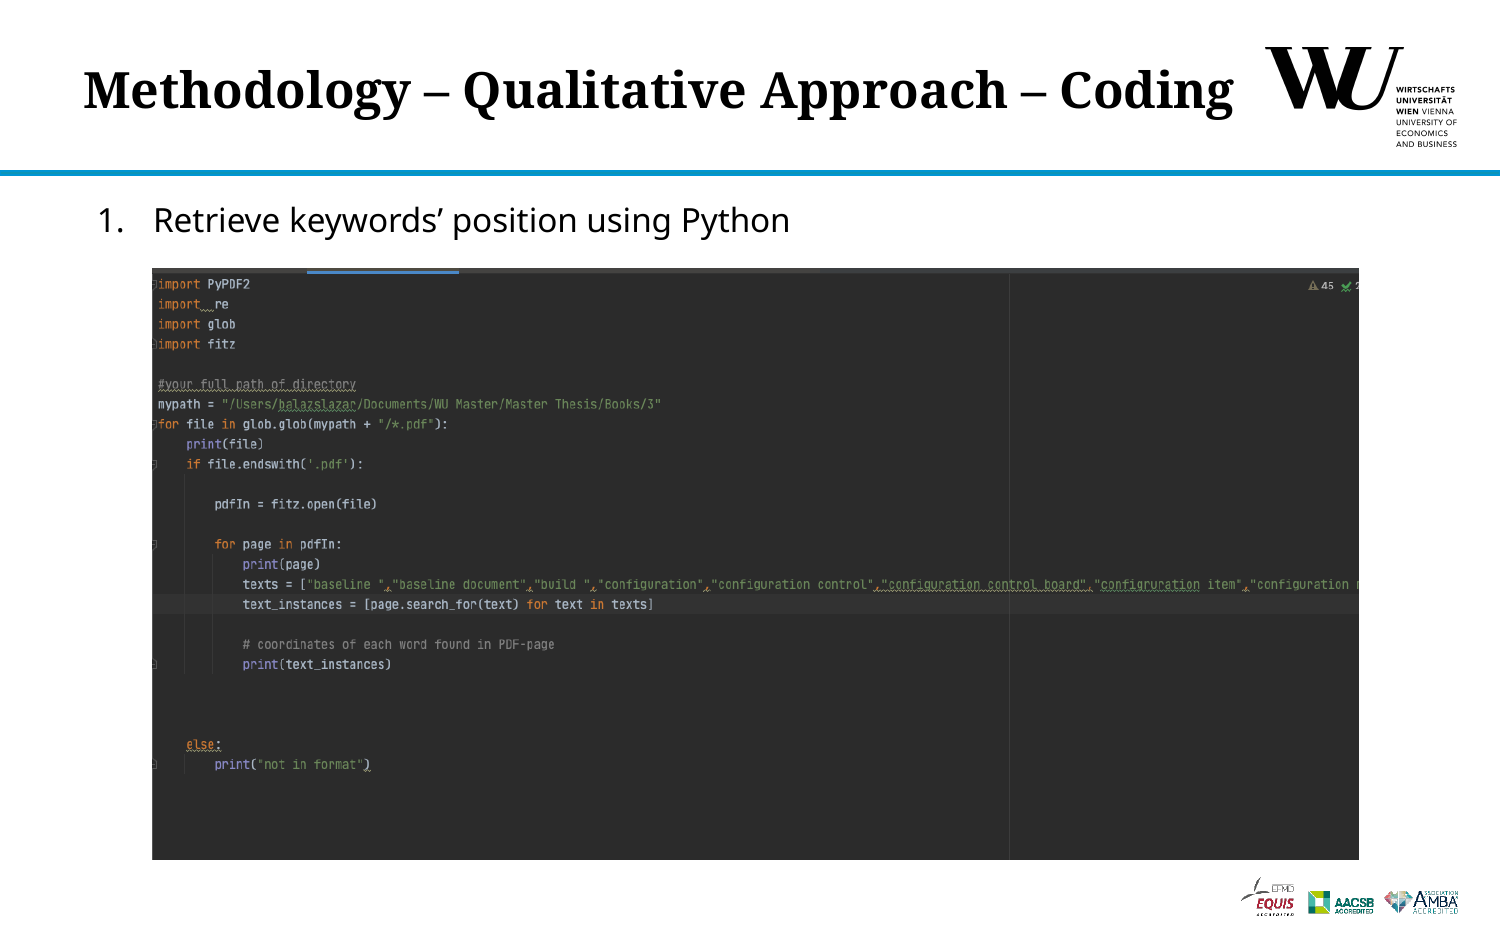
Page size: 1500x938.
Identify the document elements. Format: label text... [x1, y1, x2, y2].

picture [1241, 877, 1458, 916]
picture [1265, 47, 1457, 149]
title Methodology – Qualitative Approach – Coding [71, 63, 1374, 192]
list Retrieve keywords’ position using Python [47, 191, 1348, 759]
picture [151, 267, 1360, 860]
